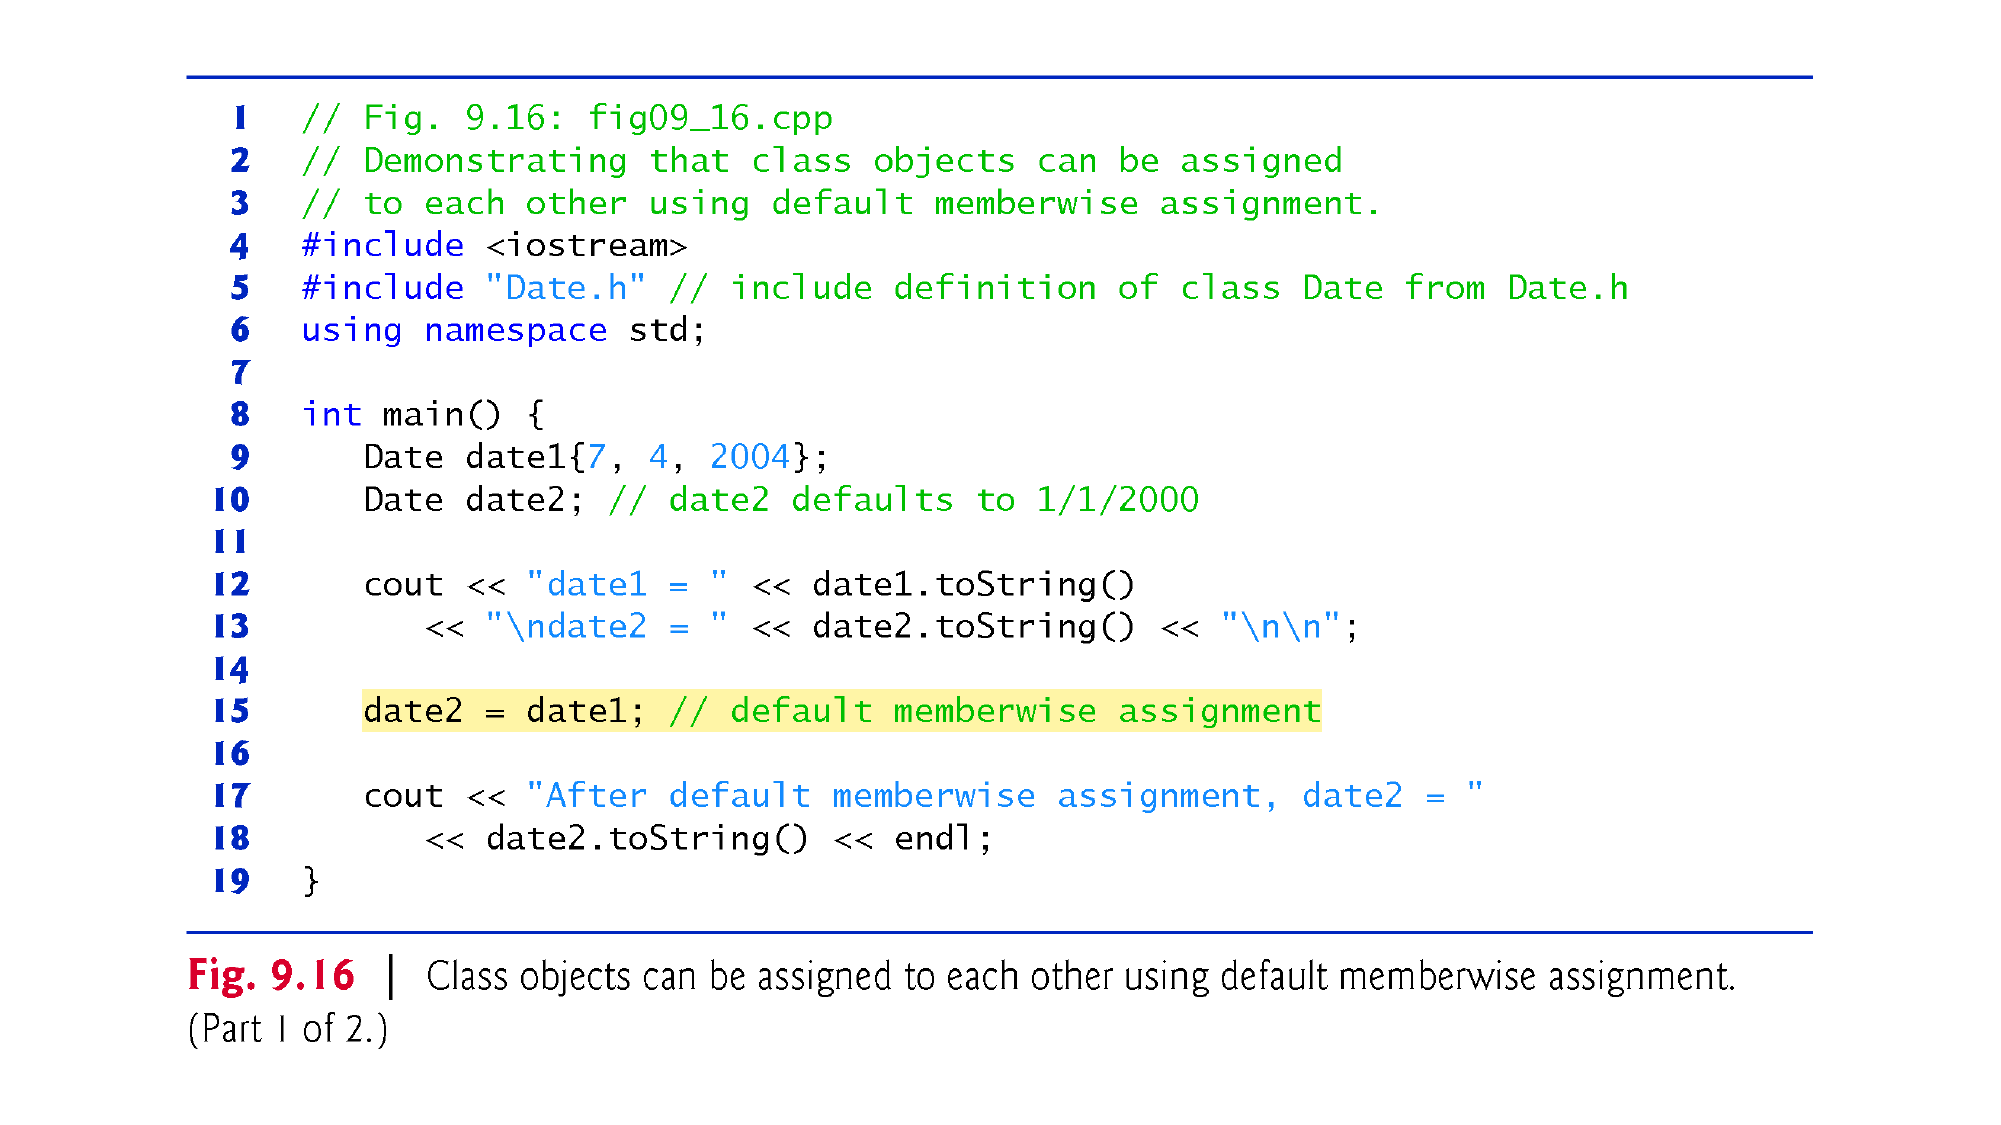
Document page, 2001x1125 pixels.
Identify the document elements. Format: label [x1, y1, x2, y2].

picture [110, 0, 1889, 1125]
